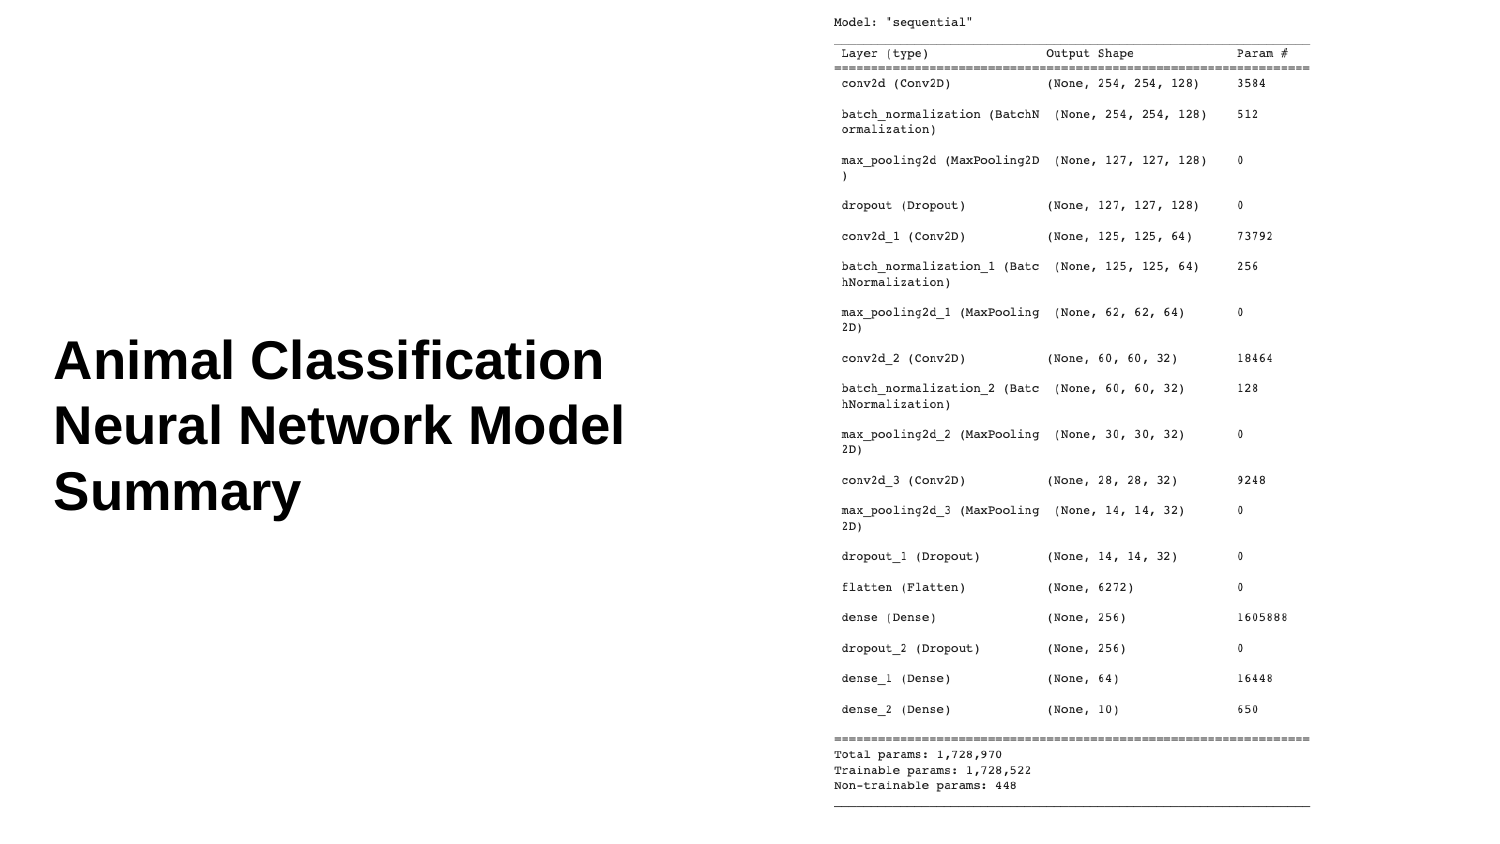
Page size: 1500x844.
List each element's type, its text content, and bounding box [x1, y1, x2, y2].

picture [828, 13, 1317, 813]
title Animal Classification Neural Network Model Summary [38, 309, 762, 770]
